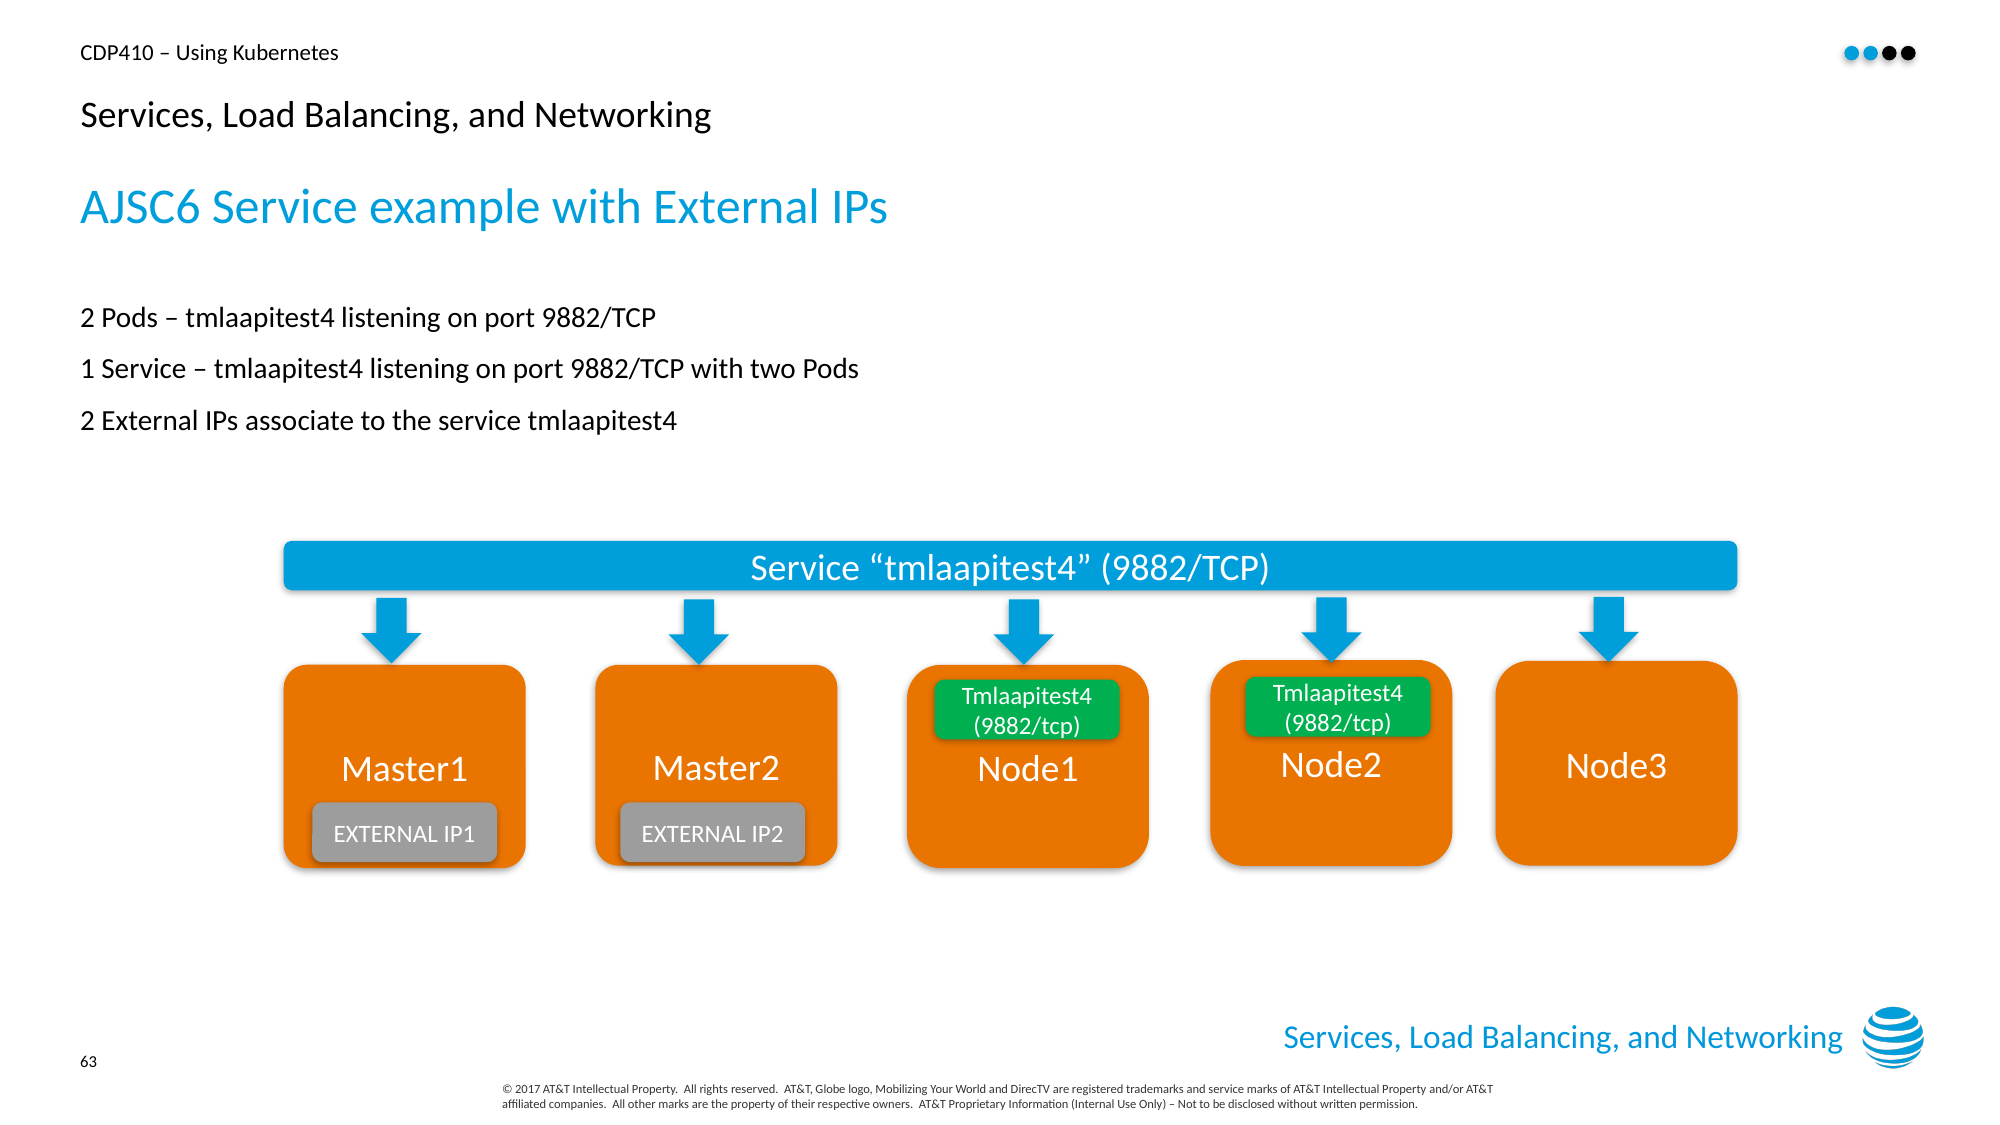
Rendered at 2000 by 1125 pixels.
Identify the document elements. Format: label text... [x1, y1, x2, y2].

text_box [1881, 45, 1897, 62]
text_box [1577, 596, 1640, 663]
text_box [360, 597, 423, 664]
title Services, Load Balancing, and Networking [80, 85, 1920, 142]
text_box EXTERNAL IP1 [311, 801, 498, 863]
text_box Services, Load Balancing, and Networking [1215, 1007, 1860, 1063]
text_box [1843, 45, 1860, 62]
text_box [992, 598, 1055, 666]
slide_number 63 [80, 1049, 129, 1087]
text_box Master1 [282, 663, 527, 869]
text_box EXTERNAL IP2 [619, 801, 806, 863]
text_box Node2 [1209, 659, 1454, 867]
text_box Node1 [906, 664, 1150, 869]
list AJSC6 Service example with External IPs 2 Pods – tmlaapitest4 listening on port 9882/TCP 1 Service – tmlaapitest4 listening on port 9882/TCP with two Pods 2 External IPs associate to the service tmlaapitest4 [80, 180, 1738, 553]
text_box [1900, 45, 1917, 62]
text_box Tmlaapitest4 (9882/tcp) [1244, 676, 1432, 738]
text_box [1862, 45, 1878, 62]
text_box [667, 598, 730, 666]
text_box [1300, 596, 1363, 664]
text_box Node3 [1494, 660, 1739, 867]
text_box Tmlaapitest4 (9882/tcp) [933, 678, 1121, 741]
text_box Master2 [594, 664, 839, 867]
text_box Service “tmlaapitest4” (9882/TCP) [282, 540, 1739, 592]
